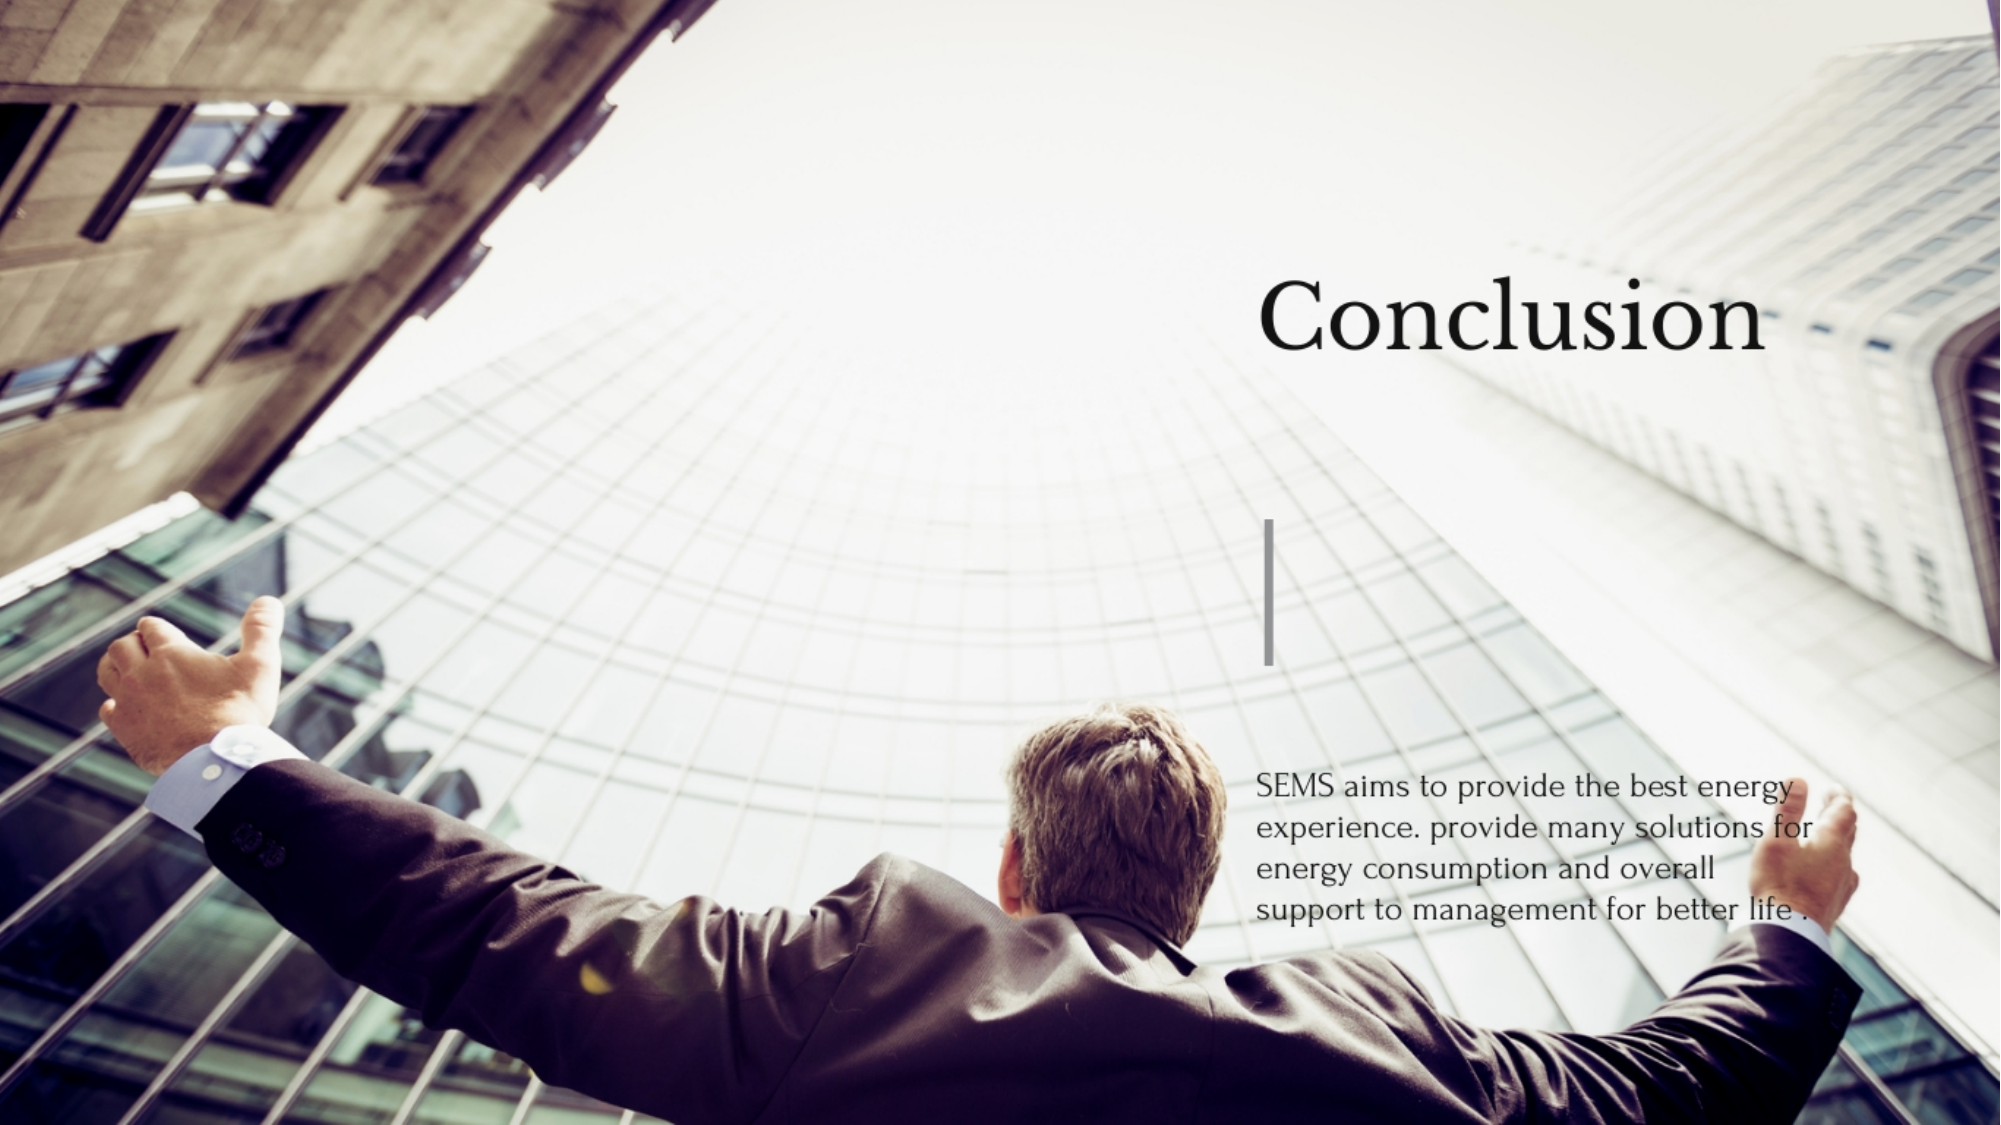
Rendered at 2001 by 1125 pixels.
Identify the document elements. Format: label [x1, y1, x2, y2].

list [0, 0, 2000, 1125]
